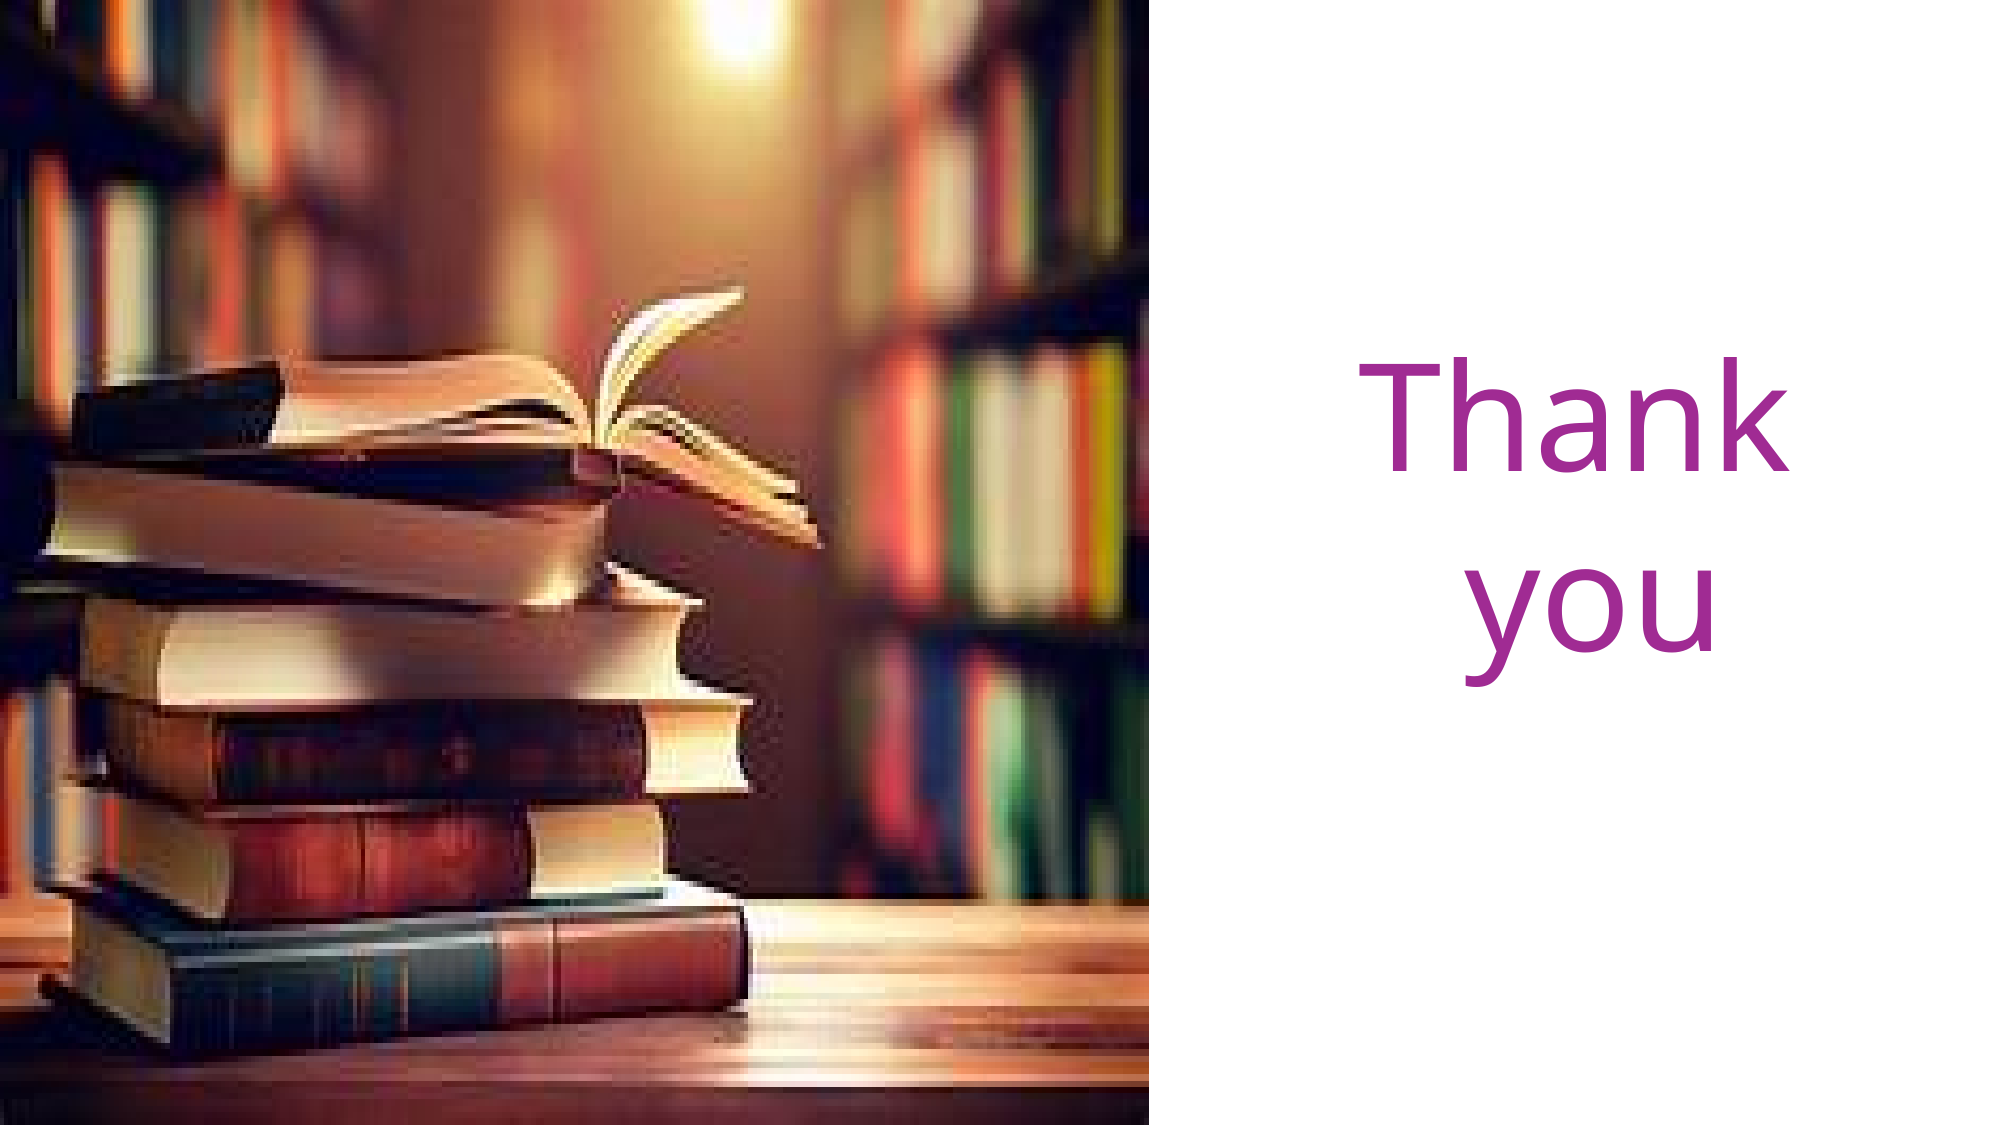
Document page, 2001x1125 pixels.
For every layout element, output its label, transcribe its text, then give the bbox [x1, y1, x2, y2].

text_box Thank you [1316, 314, 1873, 690]
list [0, 0, 1150, 1125]
